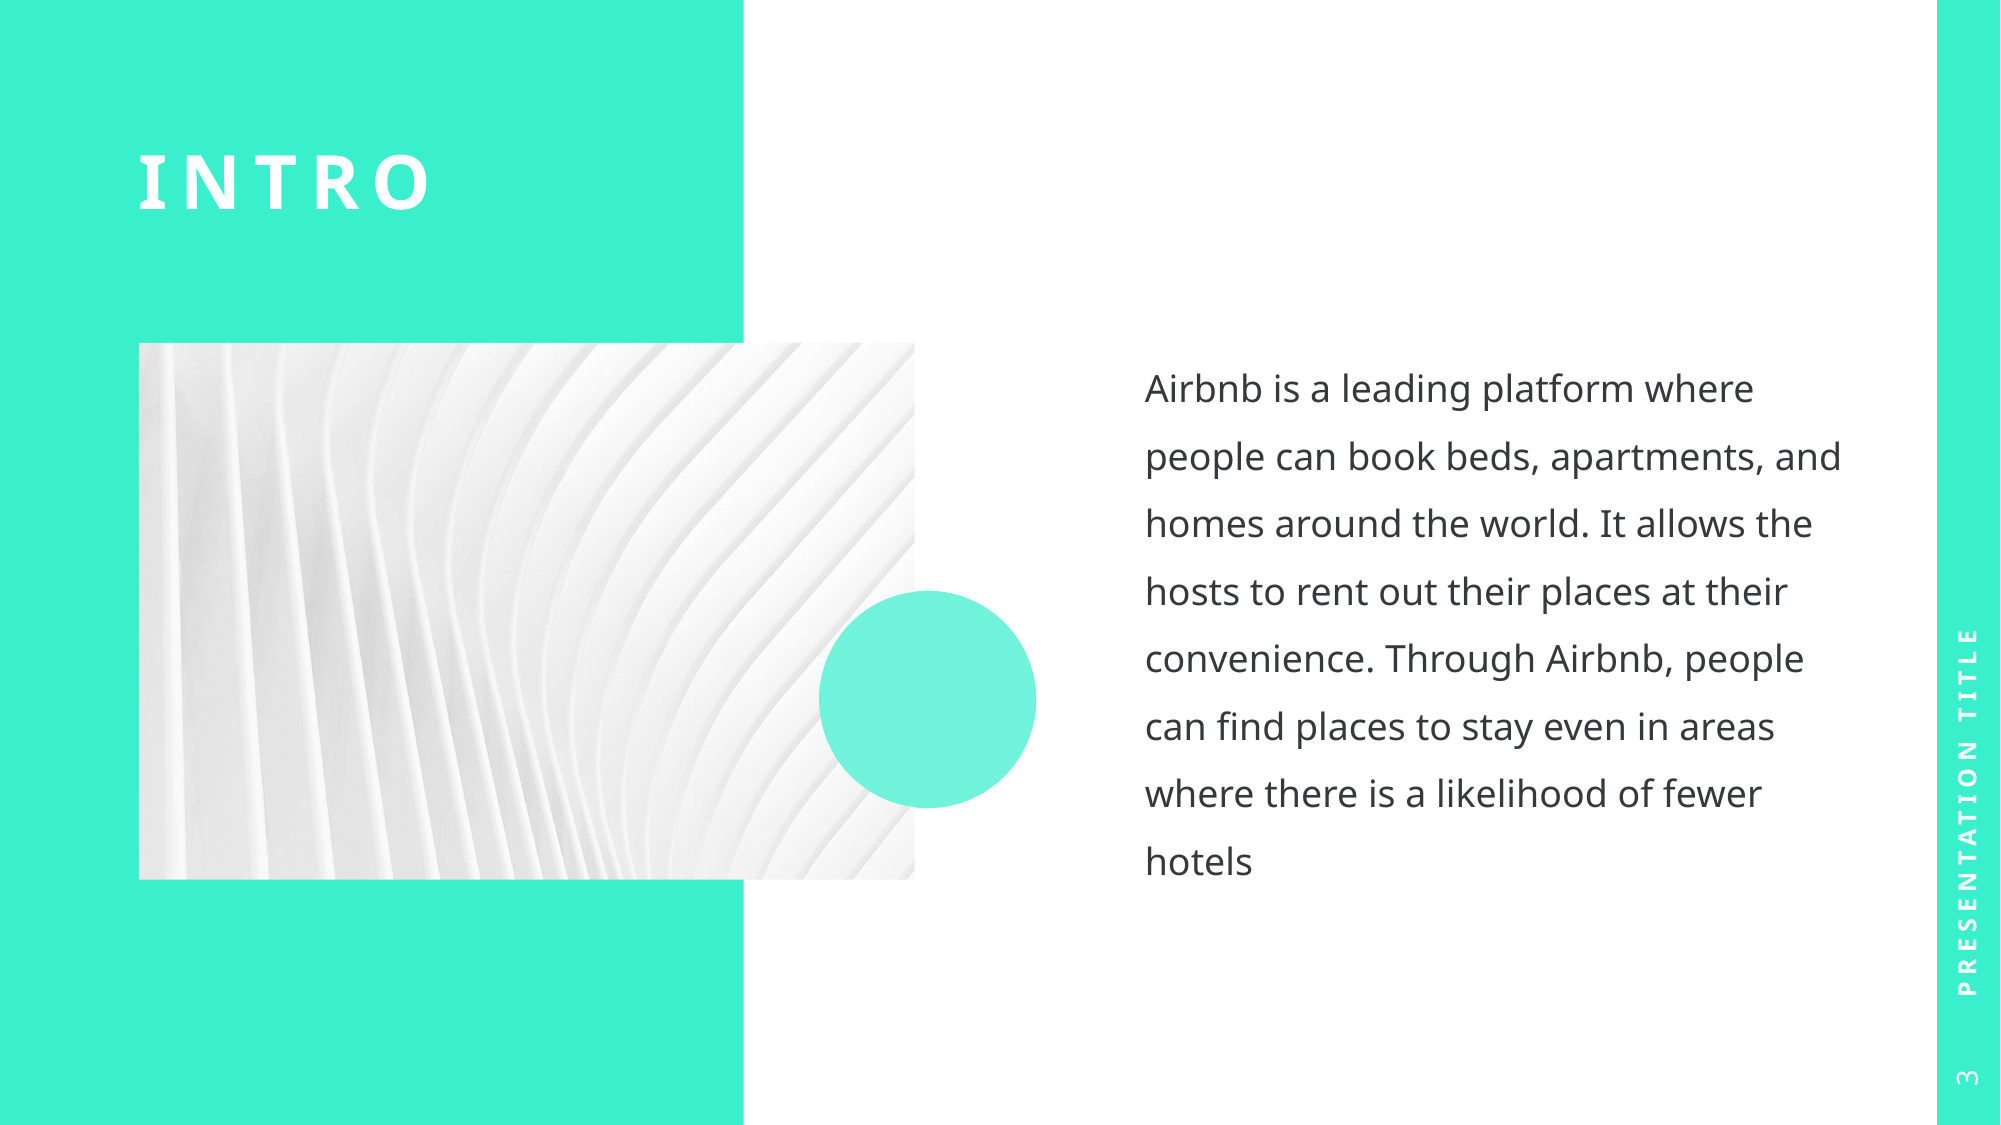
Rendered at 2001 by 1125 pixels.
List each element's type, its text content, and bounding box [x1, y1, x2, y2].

picture [138, 342, 915, 880]
footer Presentation Title [1937, 0, 2000, 1032]
slide_number 3 [1937, 1032, 2000, 1125]
title INTRO [139, 145, 1863, 331]
list Airbnb is a leading platform where people can book beds, apartments, and homes around the world. It allows the hosts to rent out their places at their convenience. Through Airbnb, people can find places to stay even in areas where there is a likelihood of fewer hotels [1144, 342, 1863, 981]
